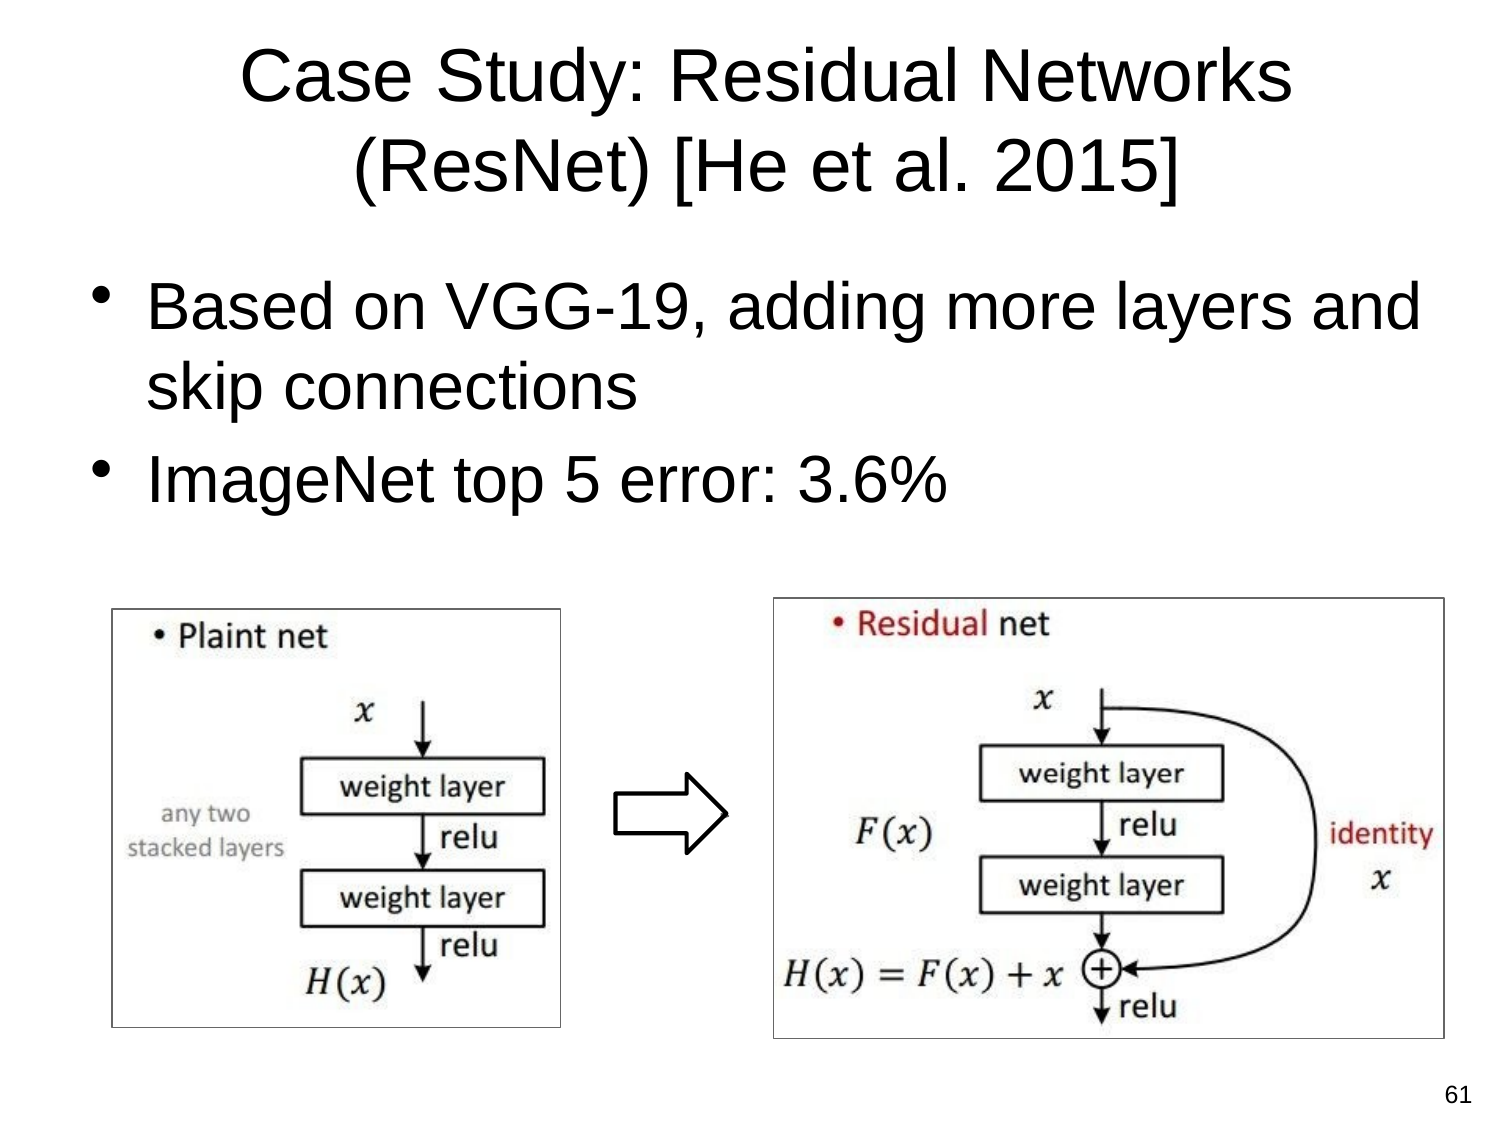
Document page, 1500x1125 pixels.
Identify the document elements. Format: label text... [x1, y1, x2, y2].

text_box [112, 608, 561, 1028]
text_box [773, 597, 1444, 1039]
text_box [615, 773, 727, 854]
title Case Study: Residual Networks (ResNet) [He et al. 2015] [74, 44, 1459, 188]
slide_number 61 [1137, 1070, 1488, 1112]
list Based on VGG-19, adding more layers and skip connections ImageNet top 5 error: 3.6% [74, 255, 1483, 1051]
